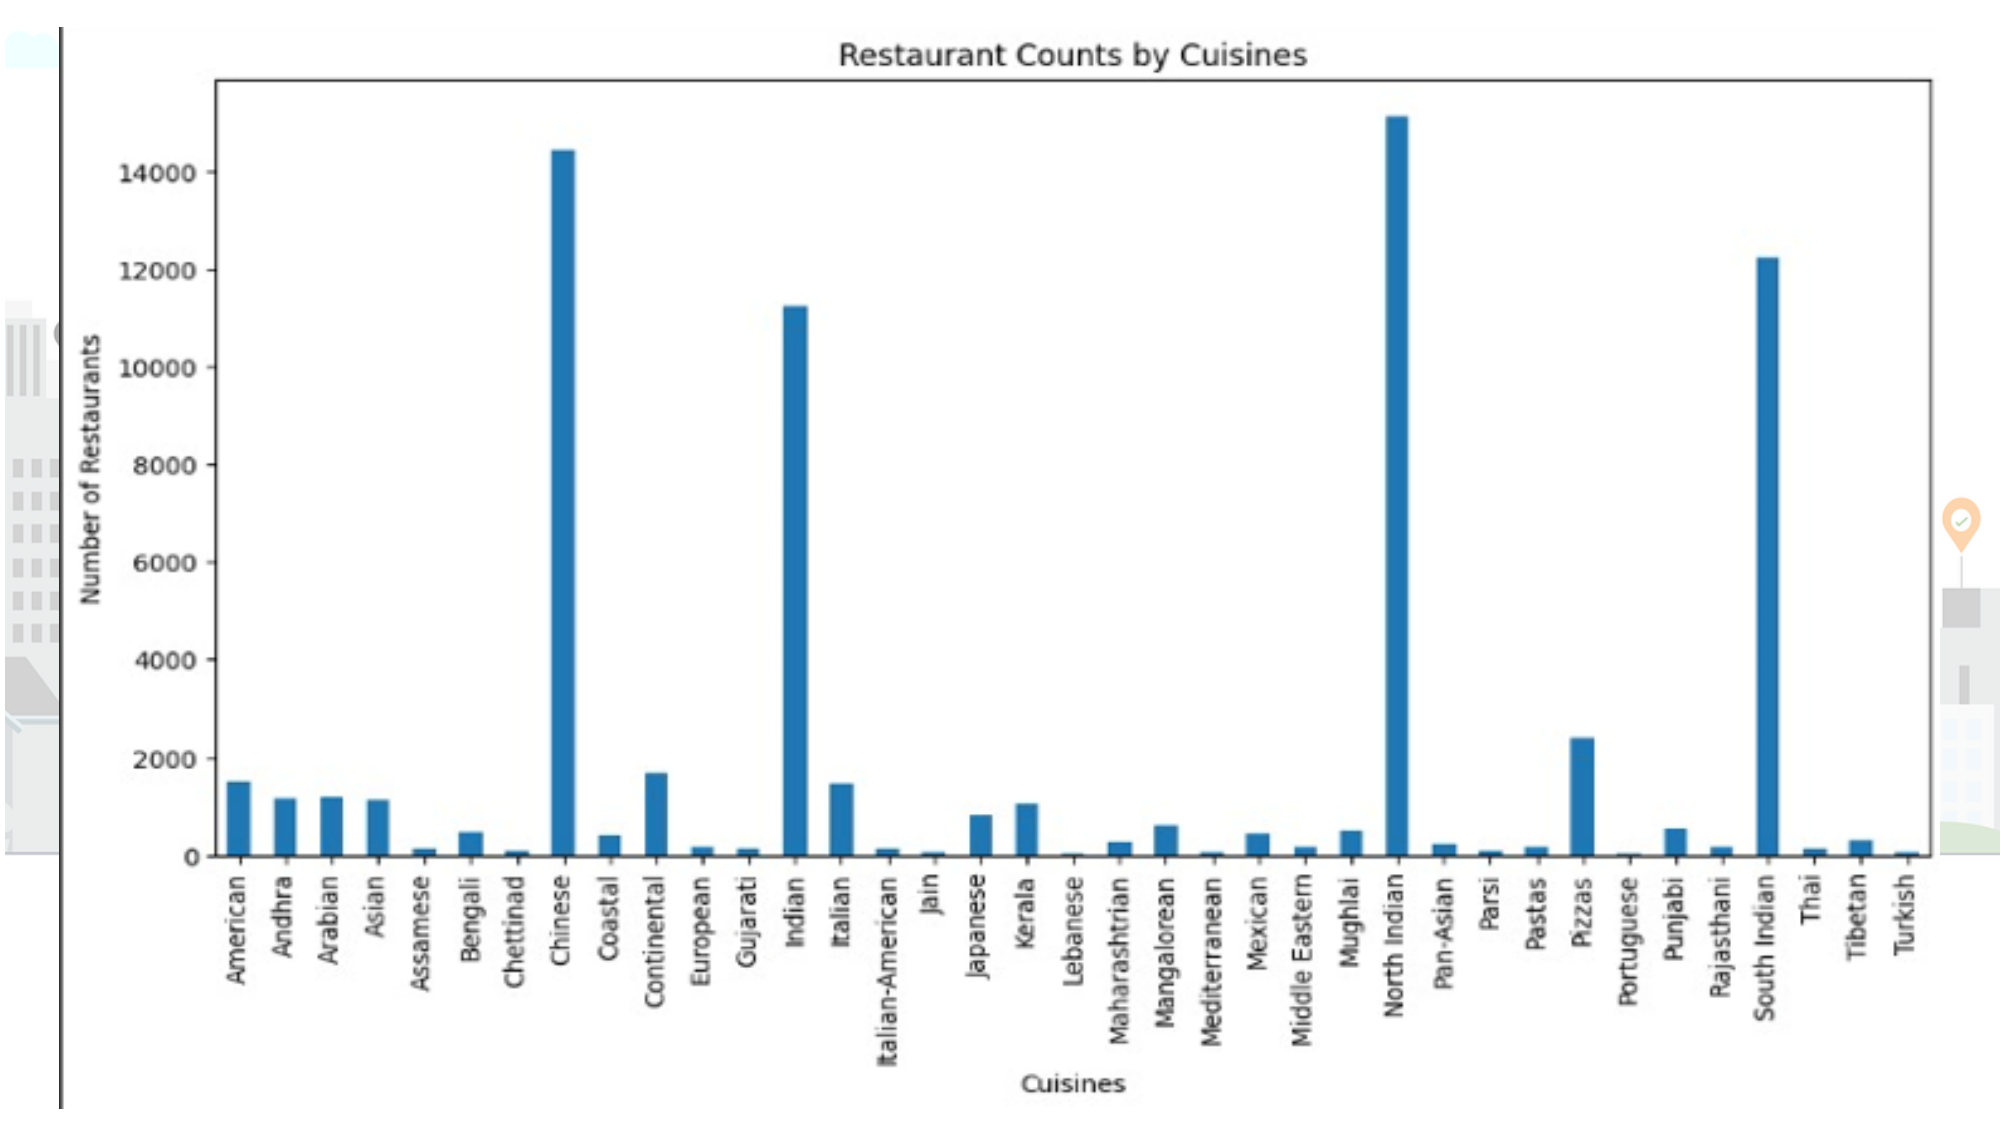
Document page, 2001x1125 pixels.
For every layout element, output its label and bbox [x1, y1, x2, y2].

picture [59, 27, 1940, 1110]
list [5, 0, 2000, 1110]
